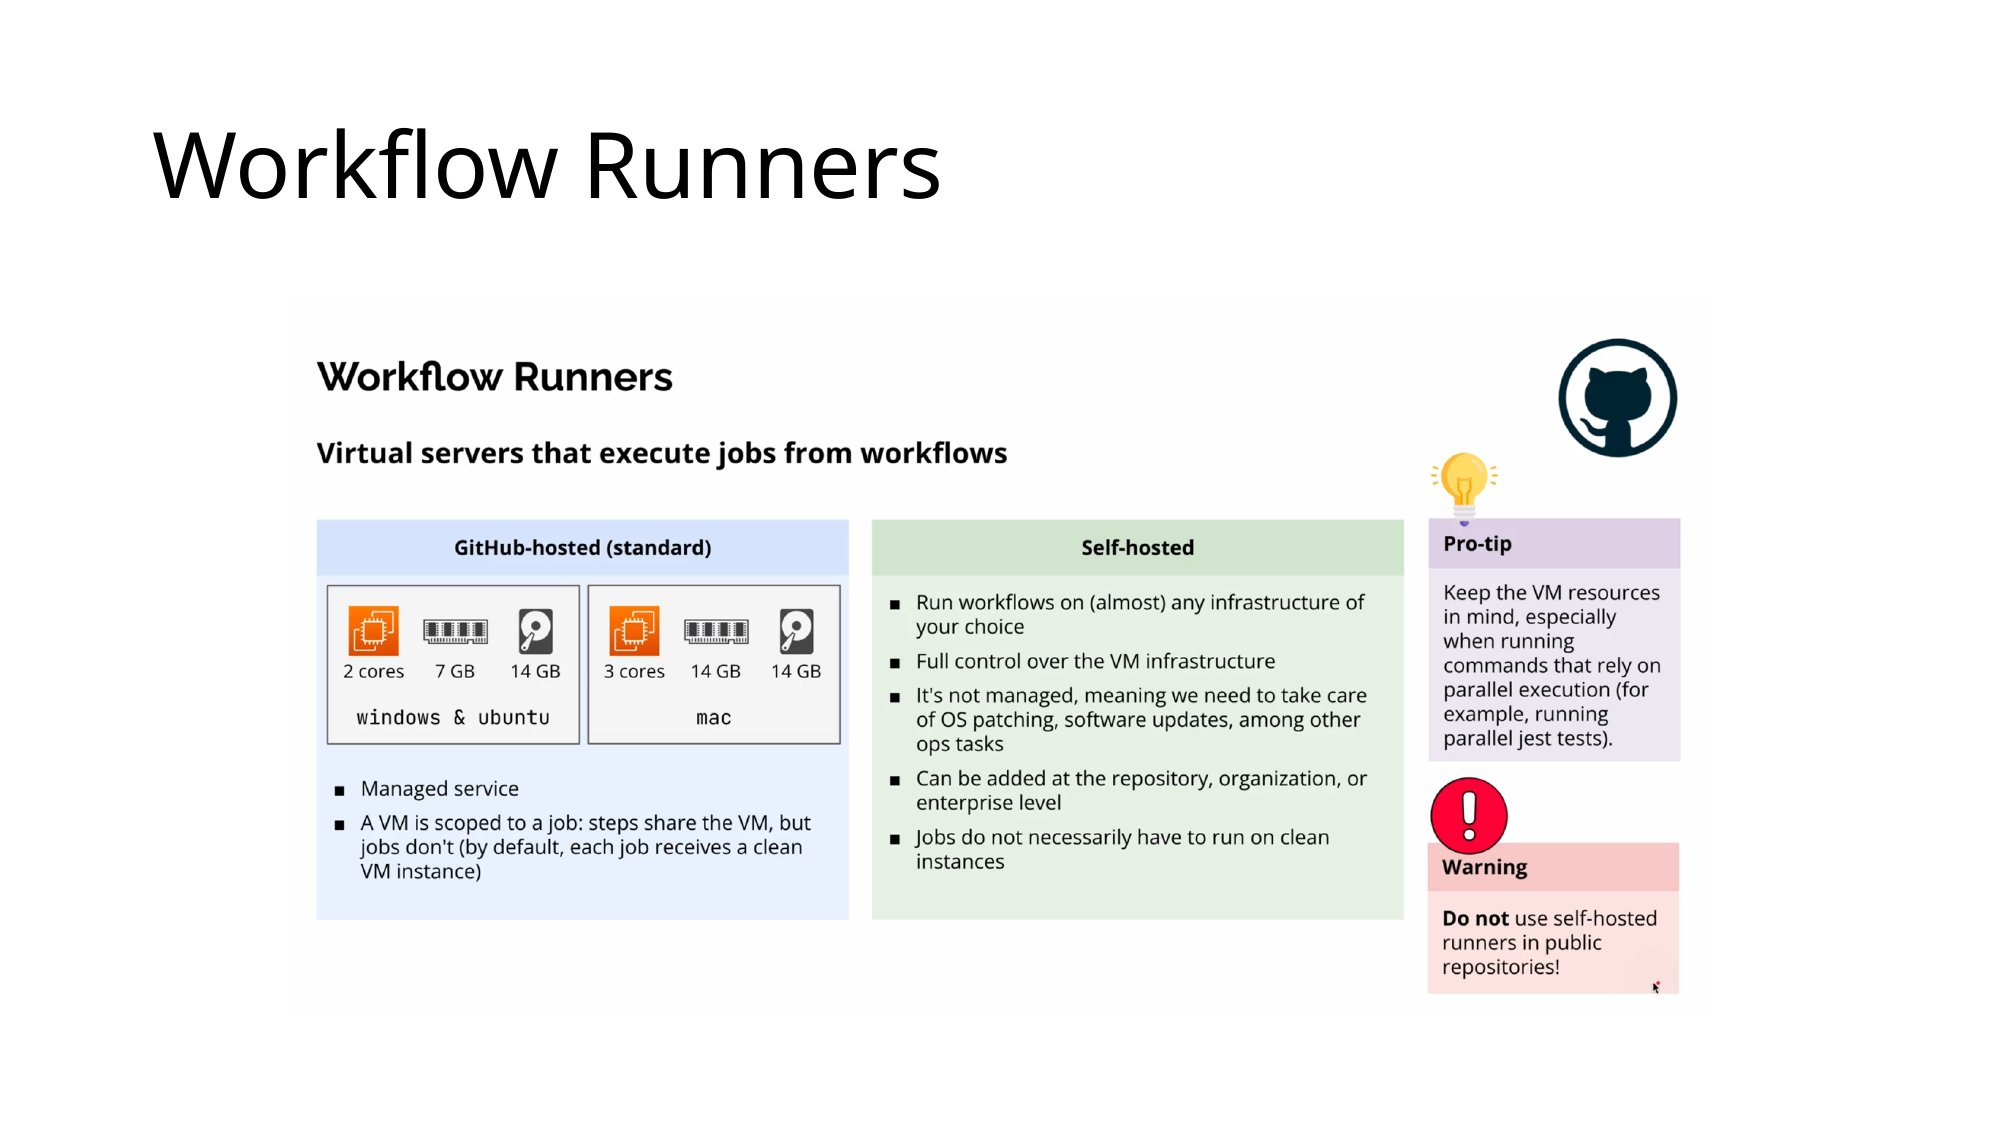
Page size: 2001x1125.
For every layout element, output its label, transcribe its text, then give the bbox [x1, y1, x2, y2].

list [291, 298, 1709, 1014]
title Workflow Runners [137, 59, 1863, 278]
